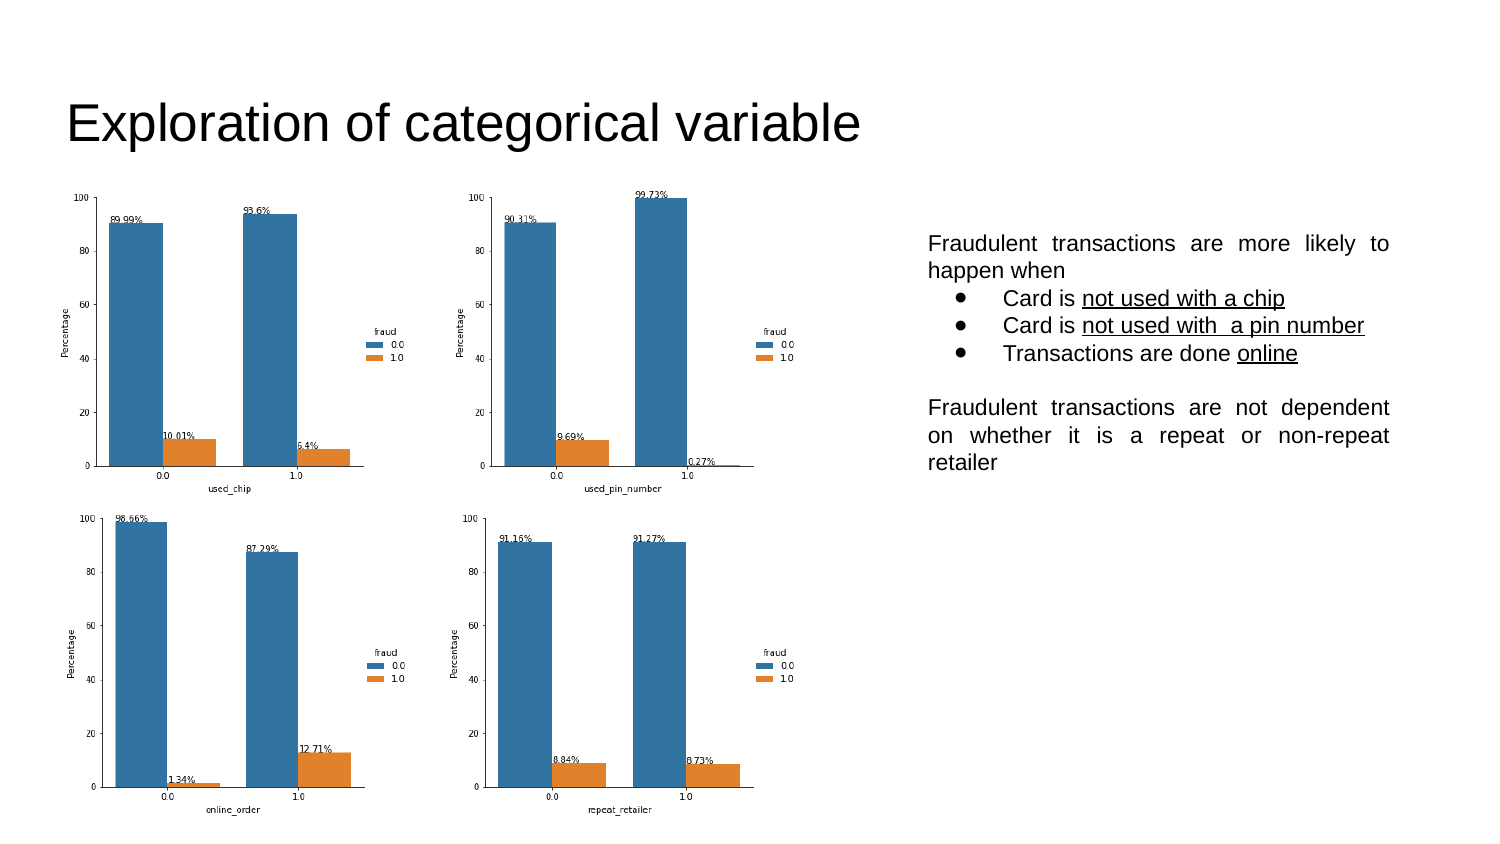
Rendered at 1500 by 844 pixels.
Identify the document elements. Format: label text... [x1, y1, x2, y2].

title Exploration of categorical variable [51, 72, 1449, 167]
picture [440, 508, 801, 824]
picture [50, 187, 412, 504]
picture [440, 187, 801, 504]
picture [50, 508, 412, 825]
text_box Fraudulent transactions are more likely to happen when Card is not used with a chip Card is not used with a pin number Transactions are done online Fraudulent transactions are not dependent on whether it is a repeat or non-repeat retailer [912, 213, 1405, 491]
